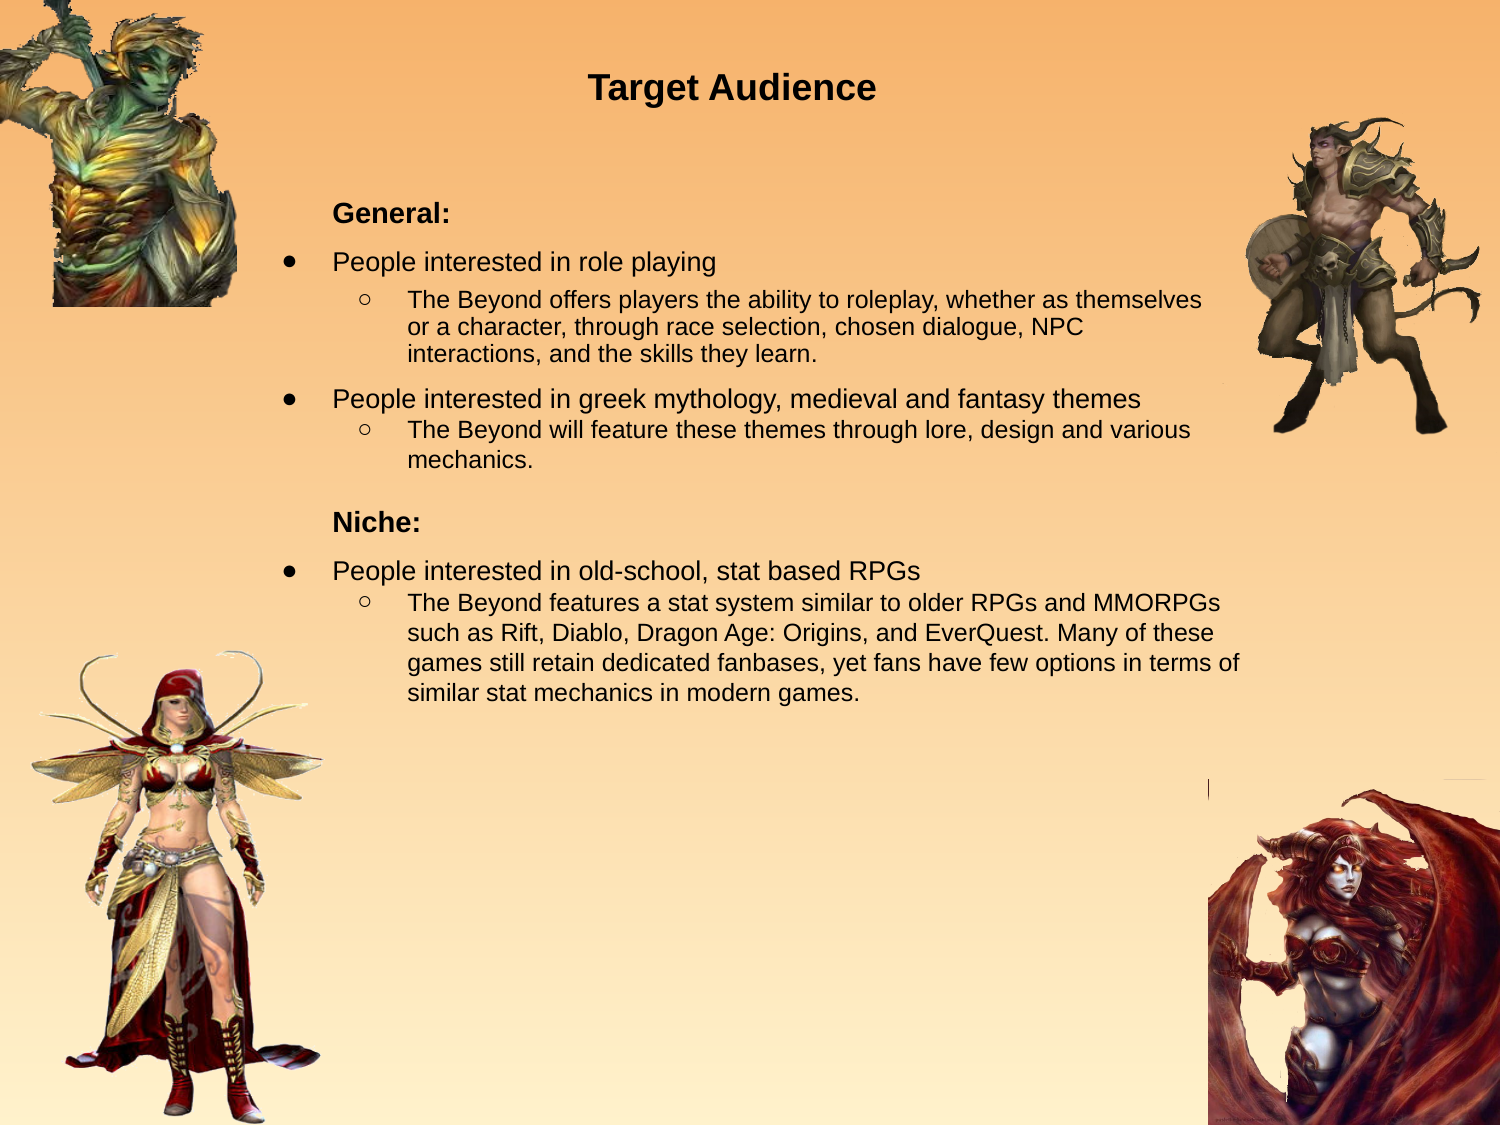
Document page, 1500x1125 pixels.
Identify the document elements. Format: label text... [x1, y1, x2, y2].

list Target Audience [565, 62, 900, 167]
picture [1208, 779, 1500, 1125]
picture [21, 641, 337, 1125]
picture [0, 0, 237, 307]
picture [1211, 92, 1497, 454]
text_box [0, 0, 1500, 1125]
list General: People interested in role playing The Beyond offers players the ability to roleplay, whether as themselves or a character, through race selection, chosen dialogue, NPC interactions, and the skills they learn. People interested in greek mythology, medieval and fantasy themes The Beyond will feature these themes through lore, design and various mechanics. Niche: People interested in old-school, stat based RPGs The Beyond features a stat system similar to older RPGs and MMORPGs such as Rift, Diablo, Dragon Age: Origins, and EverQuest. Many of these games still retain dedicated fanbases, yet fans have few options in terms of similar stat mechanics in modern games. [257, 194, 1500, 1125]
